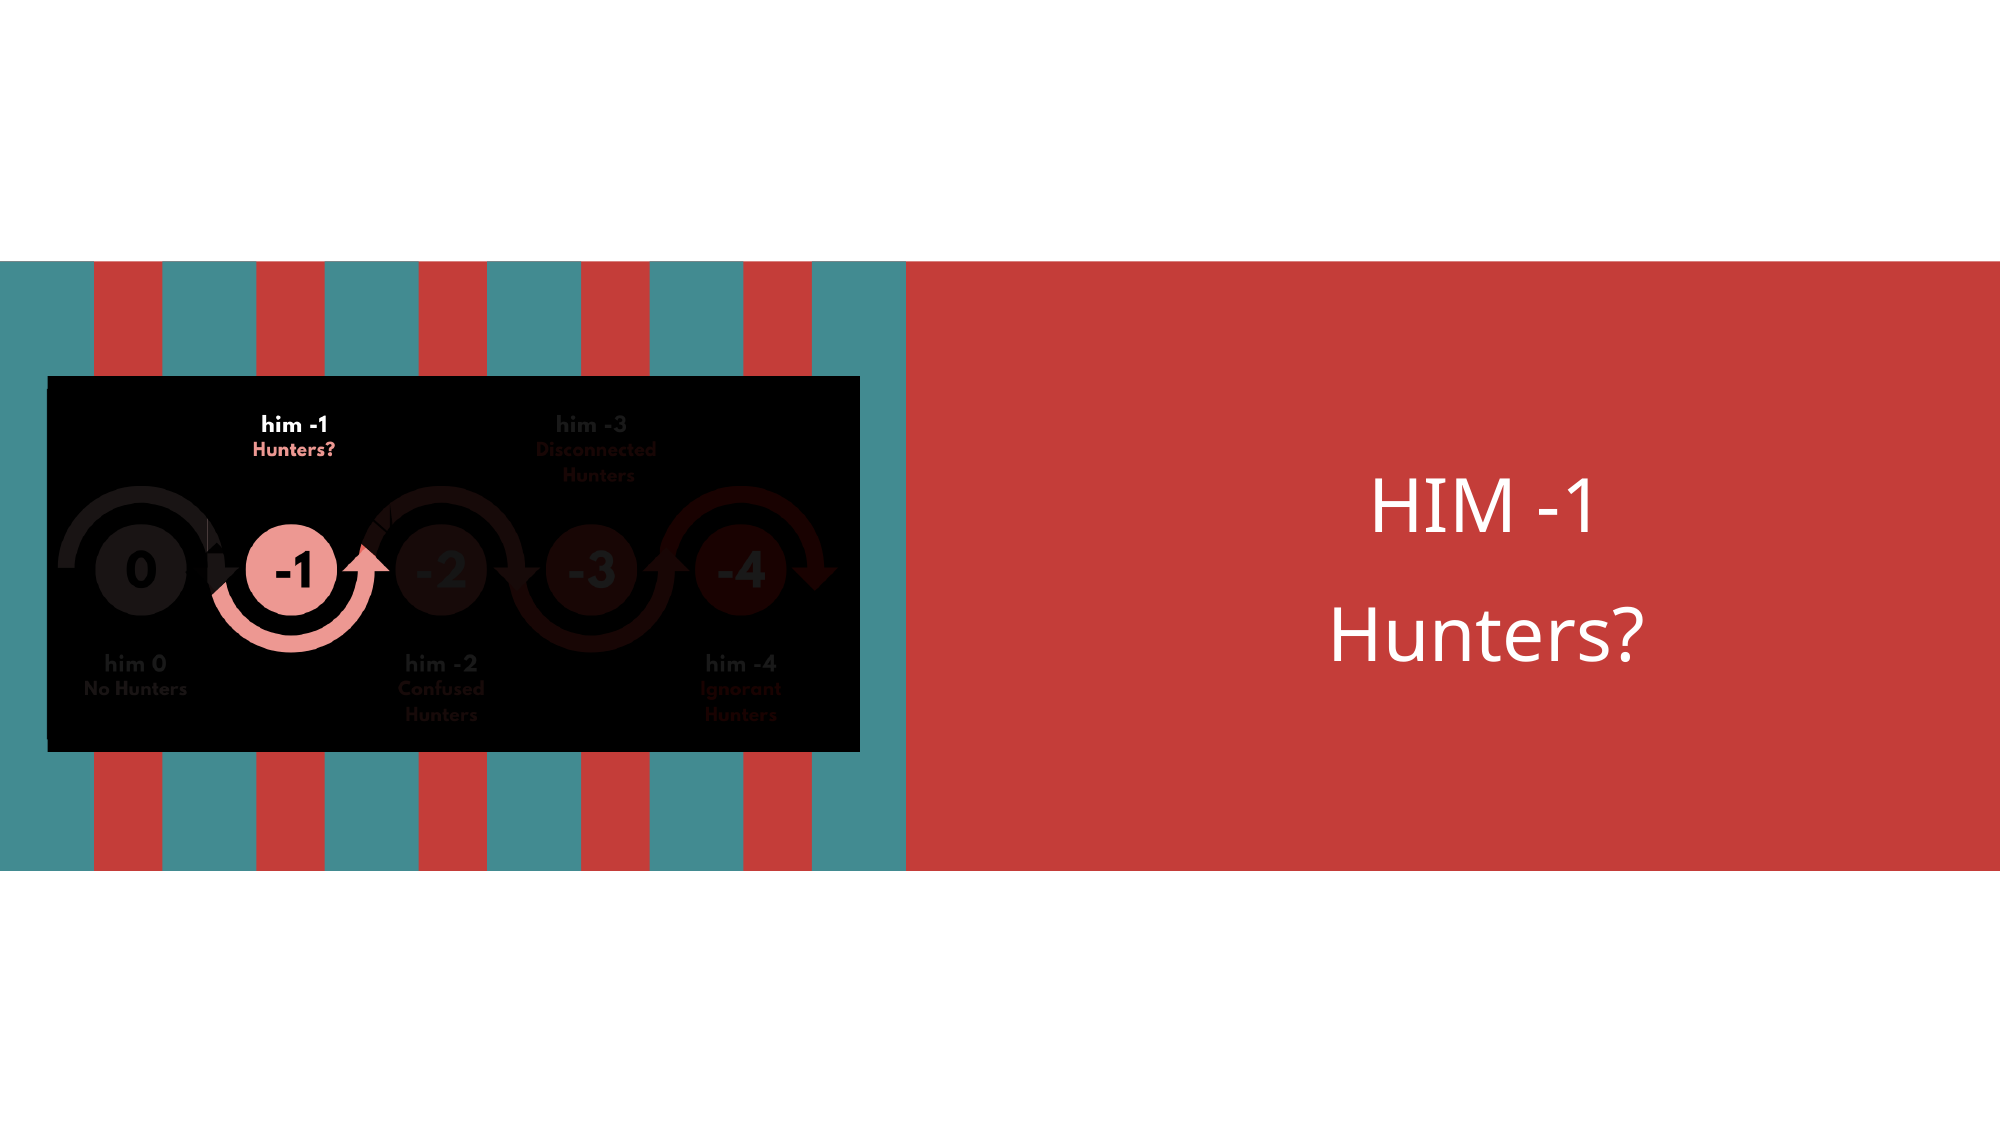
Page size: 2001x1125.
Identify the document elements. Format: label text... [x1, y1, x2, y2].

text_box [46, 376, 860, 752]
title HIM -1 [1148, 451, 1825, 565]
text_box Hunters? [1147, 580, 1825, 693]
